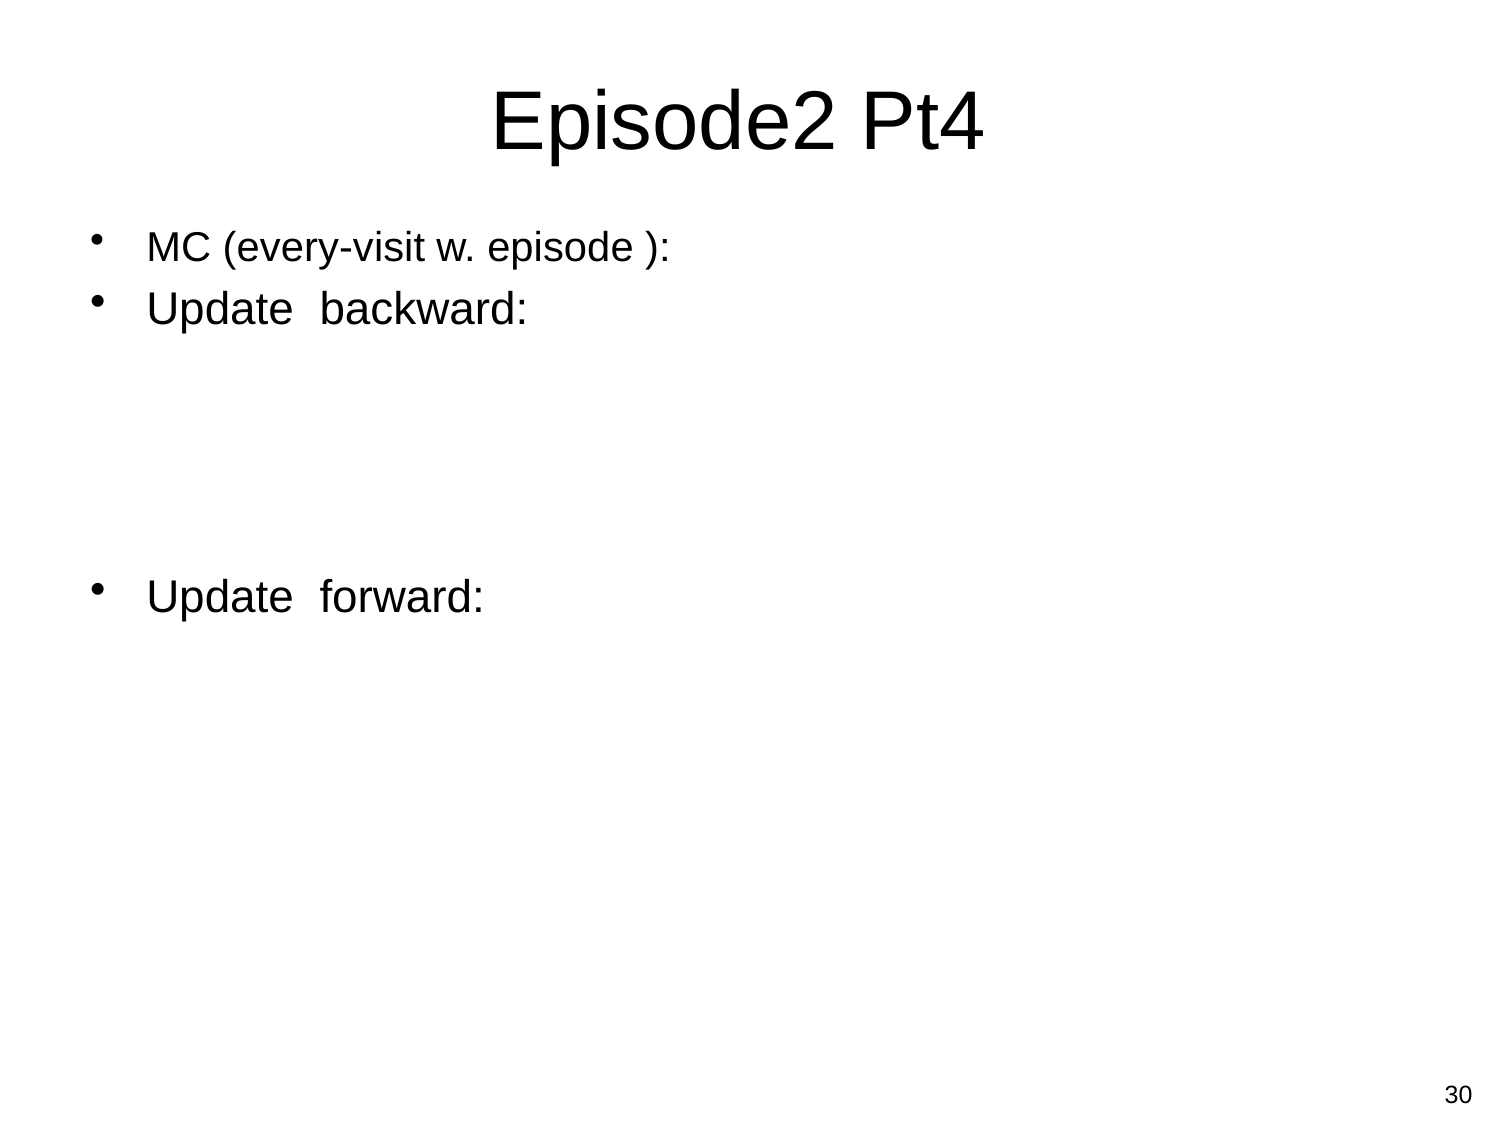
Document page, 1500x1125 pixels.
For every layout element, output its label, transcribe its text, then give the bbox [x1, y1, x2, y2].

slide_number 30 [1137, 1070, 1488, 1112]
